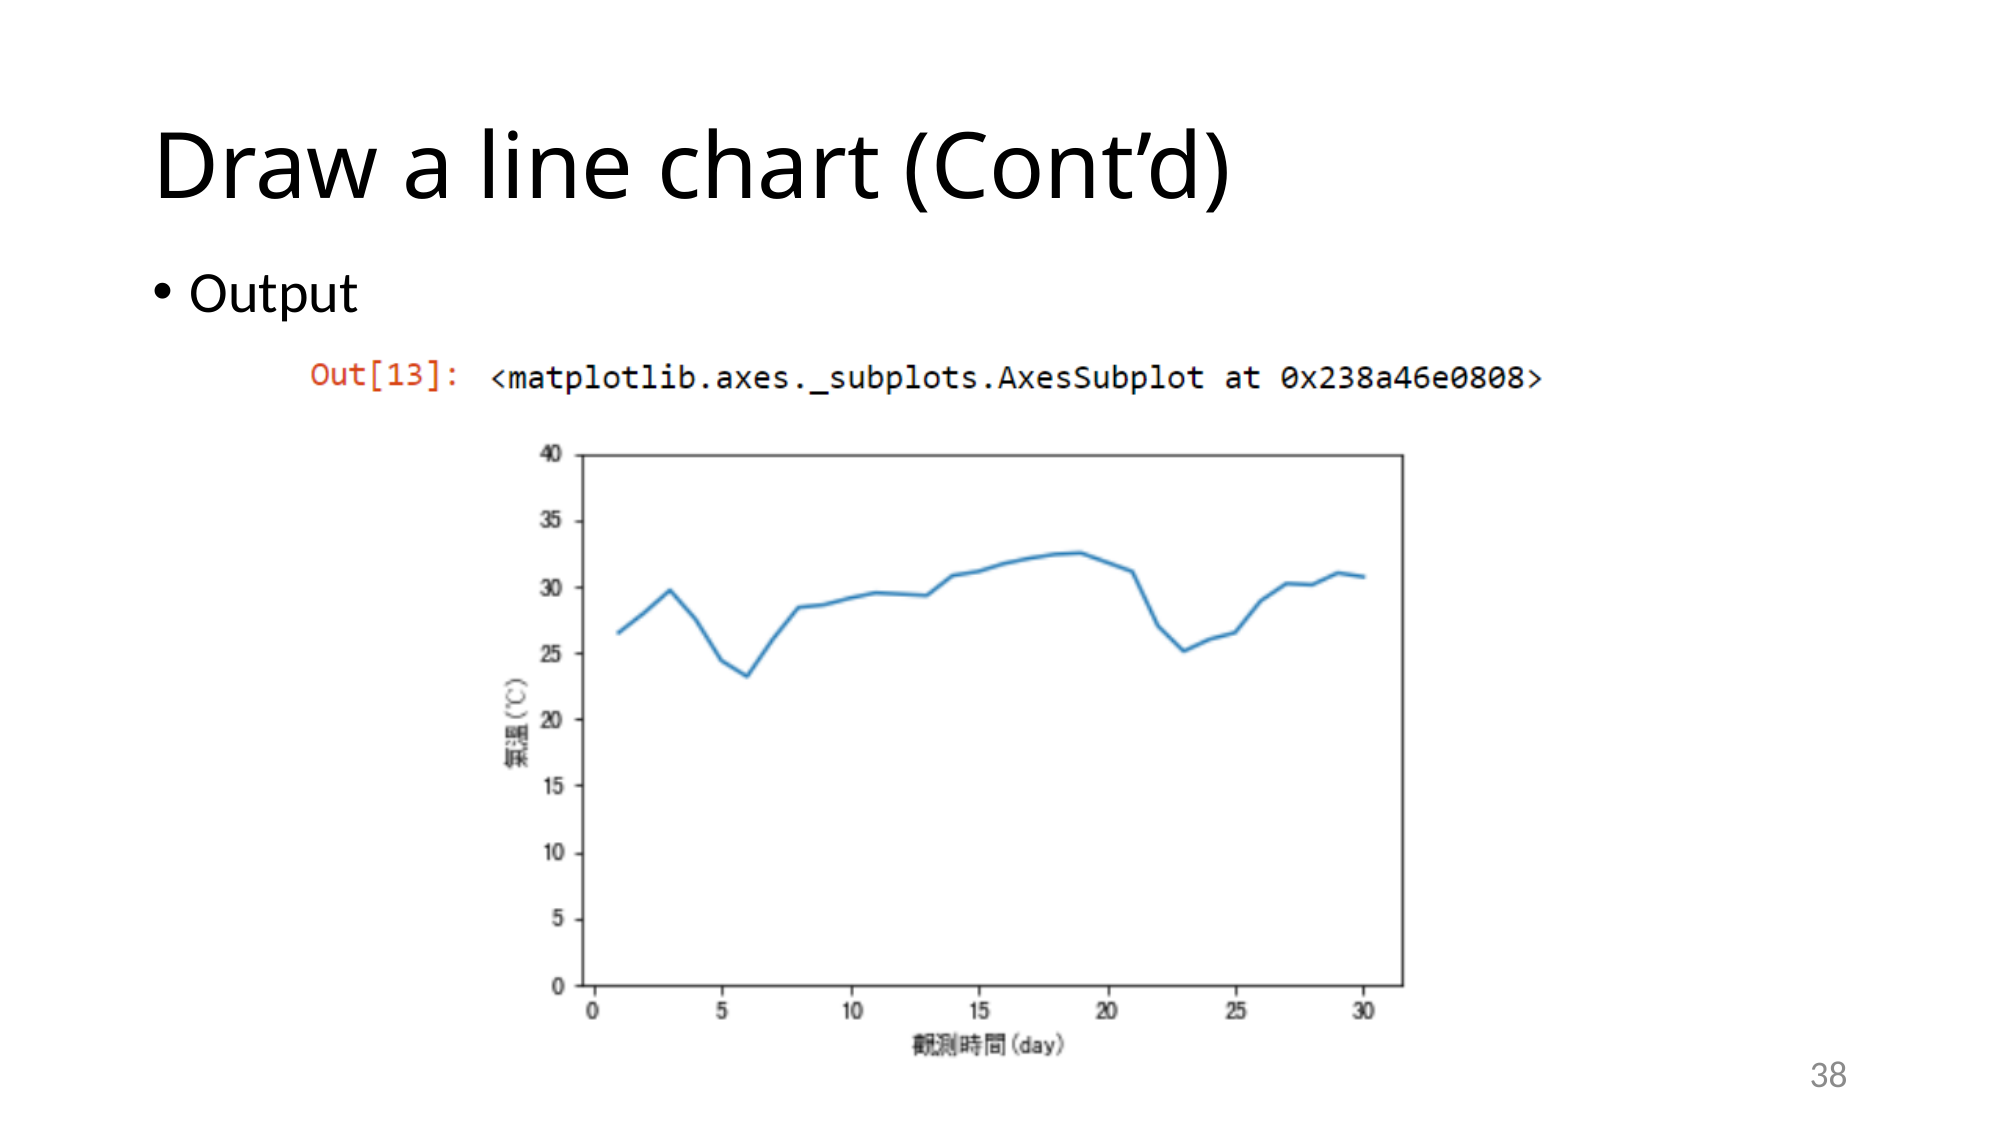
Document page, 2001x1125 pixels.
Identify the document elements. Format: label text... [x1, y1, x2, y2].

text_box Output [137, 254, 1863, 969]
title Draw a line chart (Cont’d) [137, 59, 1863, 254]
slide_number 38 [1412, 1042, 1863, 1103]
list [304, 351, 1559, 1073]
